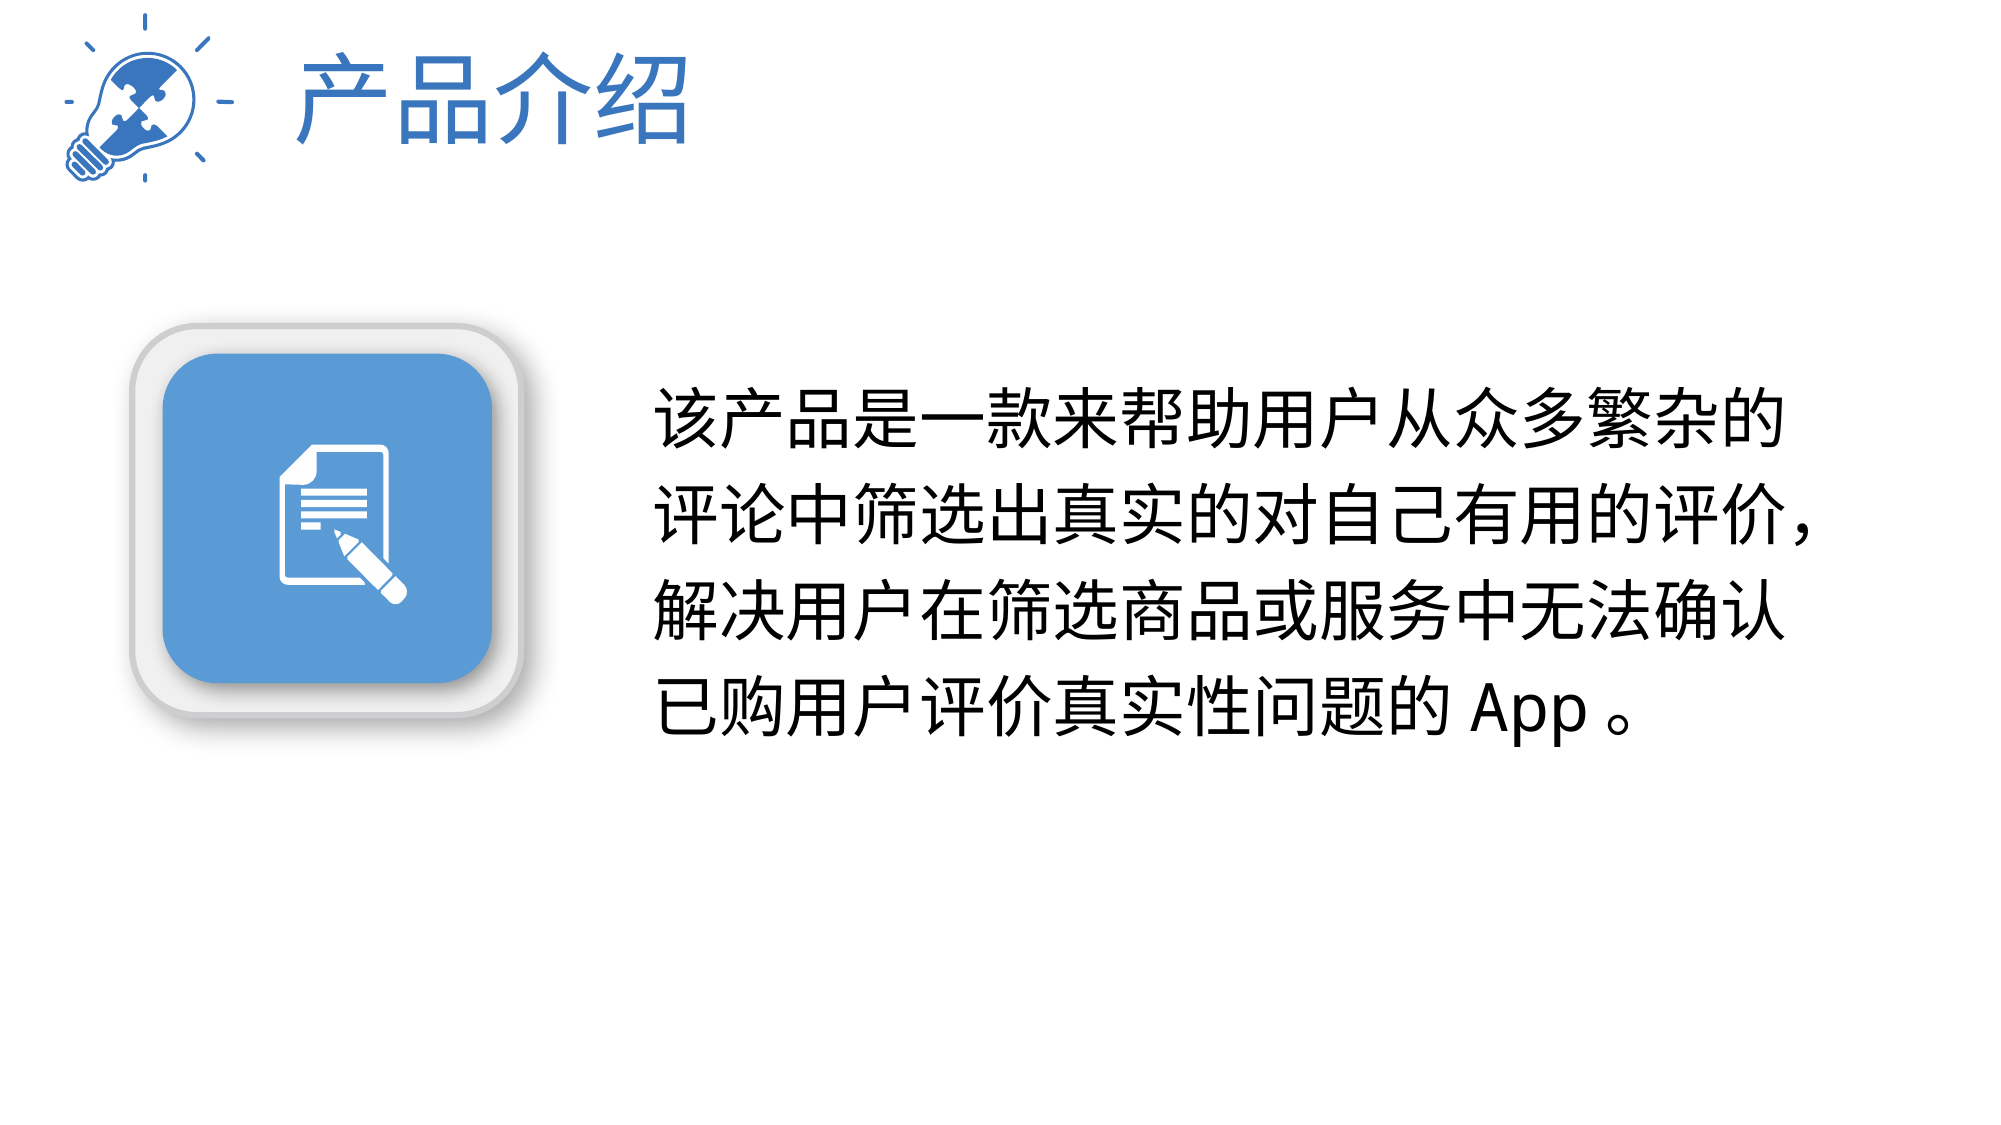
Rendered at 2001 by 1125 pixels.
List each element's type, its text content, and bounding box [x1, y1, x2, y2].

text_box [132, 326, 522, 716]
text_box 该产品是一款来帮助用户从众多繁杂的评论中筛选出真实的对自己有用的评价，解决用户在筛选商品或服务中无法确认已购用户评价真实性问题的App。 [637, 353, 1838, 753]
text_box 产品介绍 [278, 29, 709, 164]
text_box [64, 13, 234, 183]
